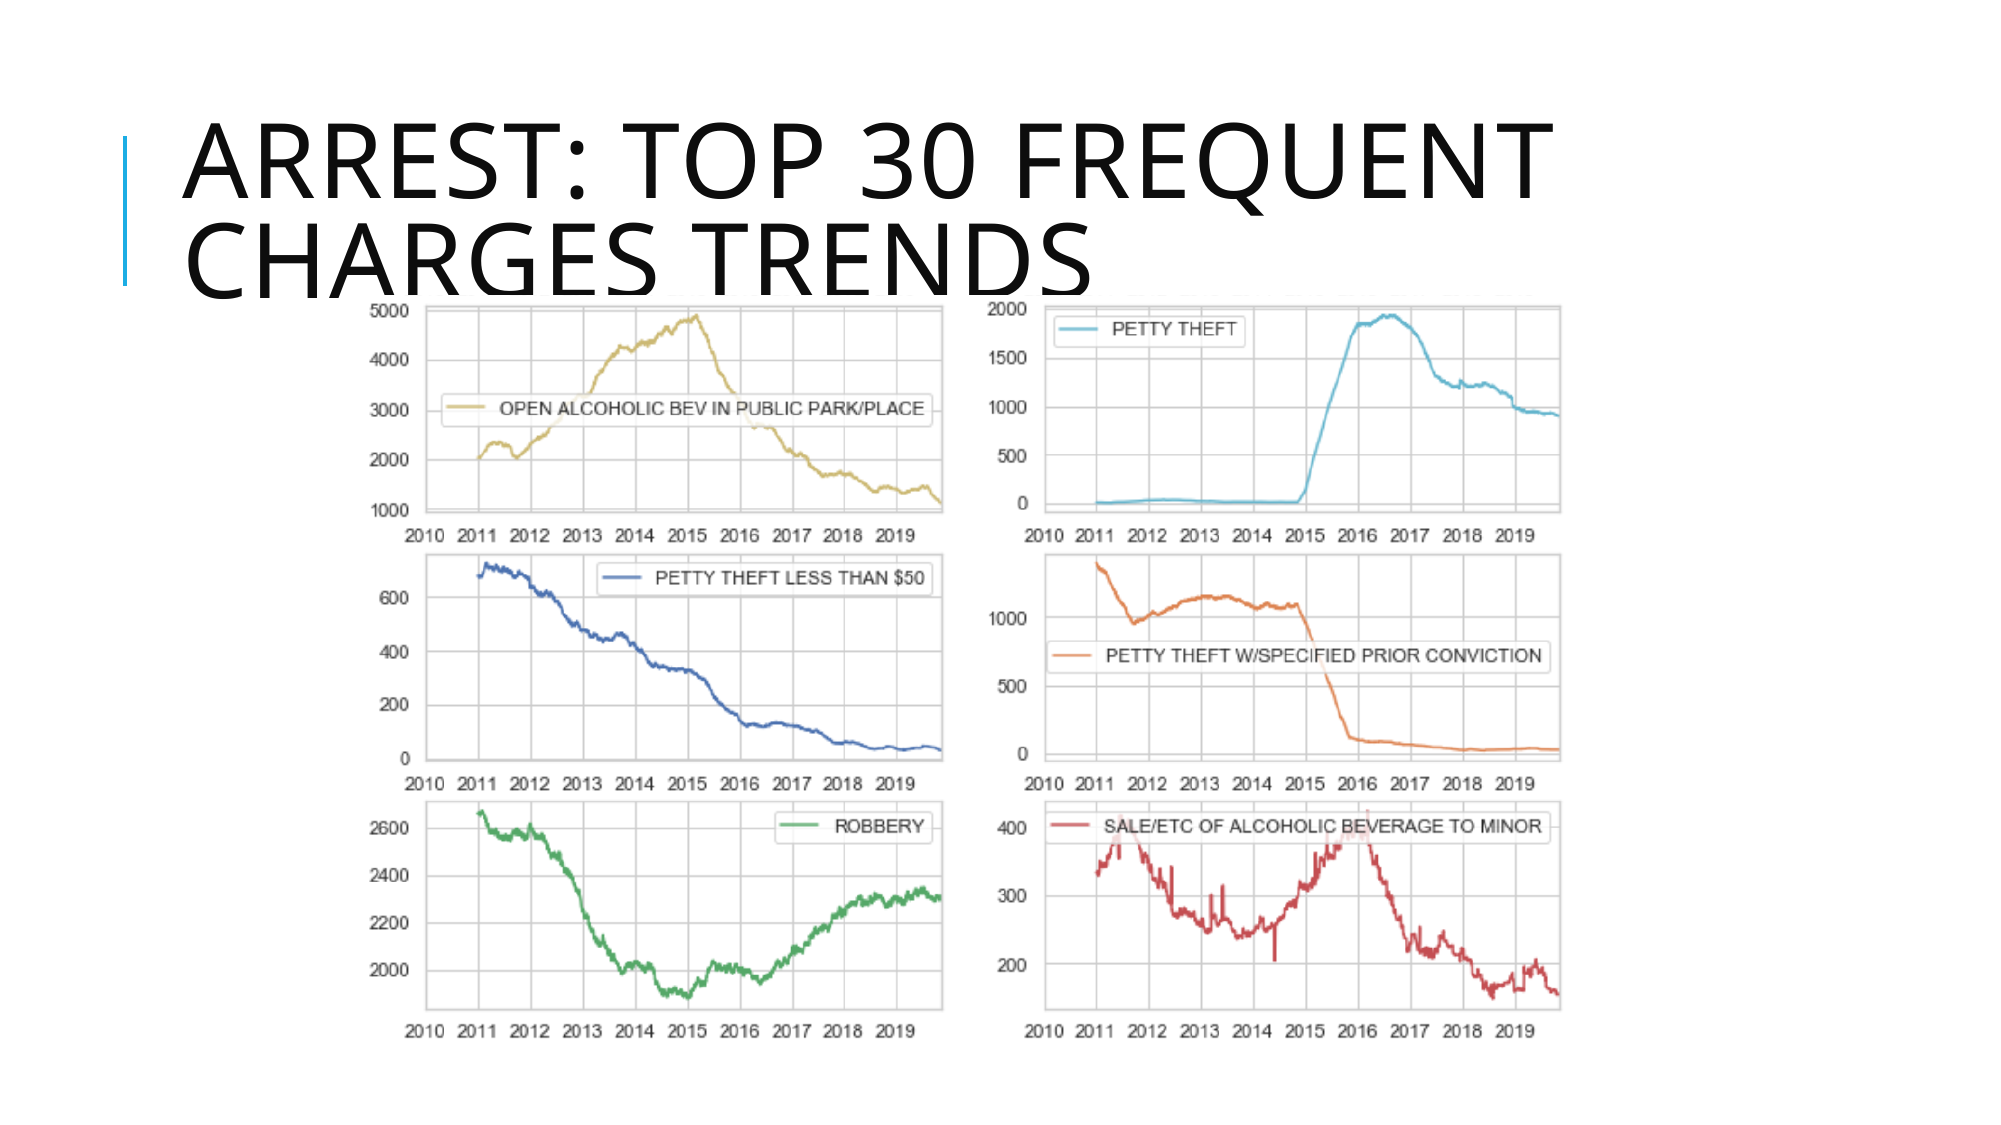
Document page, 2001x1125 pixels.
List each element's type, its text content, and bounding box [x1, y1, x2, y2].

title Arrest: Top 30 Frequent Charges Trends [168, 96, 1763, 342]
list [363, 294, 1579, 1041]
